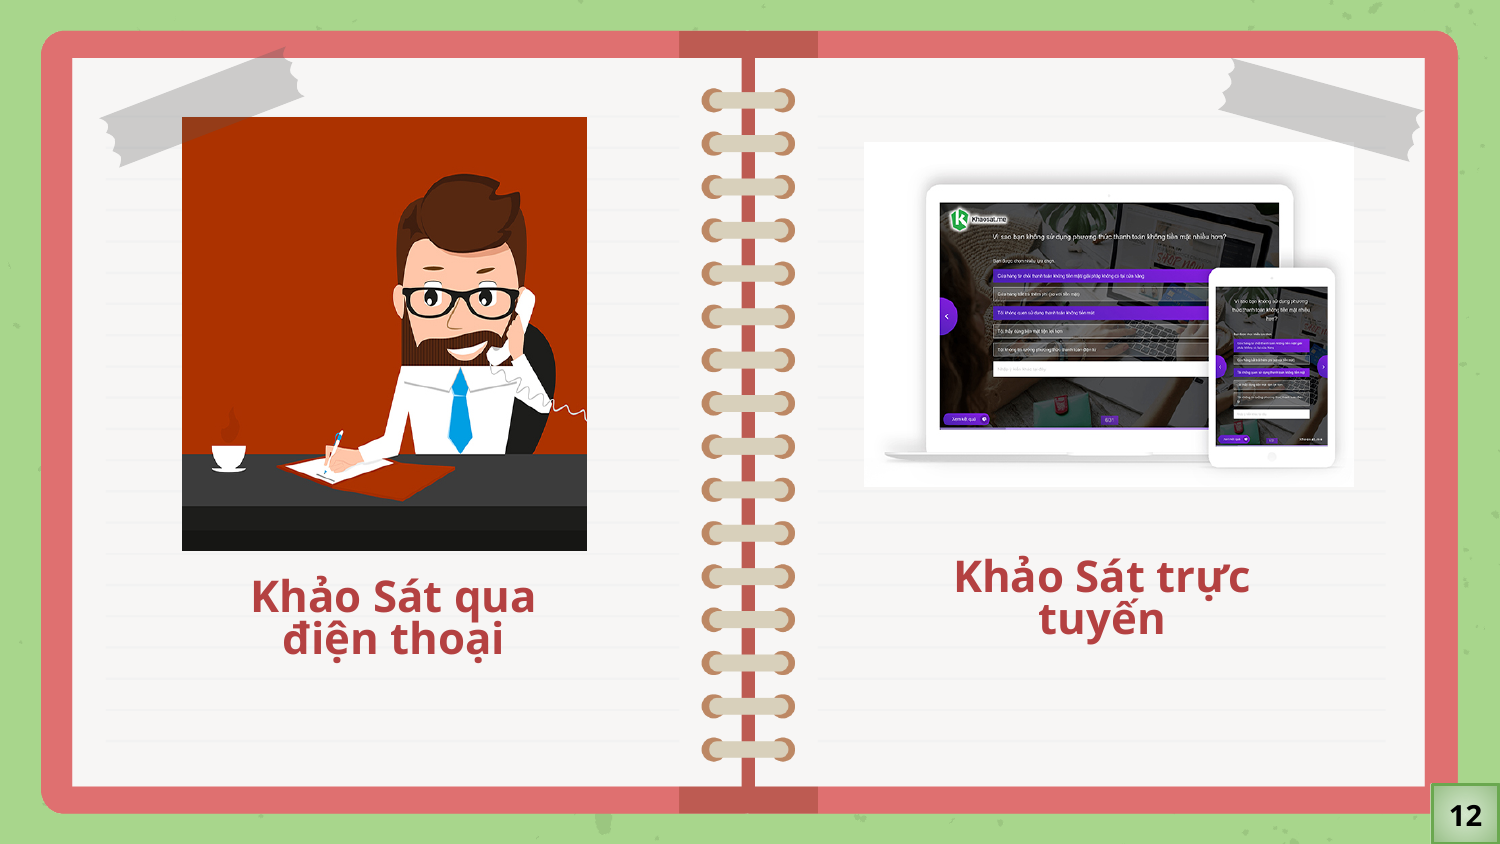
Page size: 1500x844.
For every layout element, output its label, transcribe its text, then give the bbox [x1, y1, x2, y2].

title Khảo Sát qua điện thoại [182, 564, 606, 717]
title Khảo Sát trực tuyến [890, 544, 1314, 692]
text_box 12 [1432, 784, 1499, 844]
picture [41, 30, 1458, 814]
text_box [99, 46, 305, 168]
text_box [1218, 57, 1425, 162]
